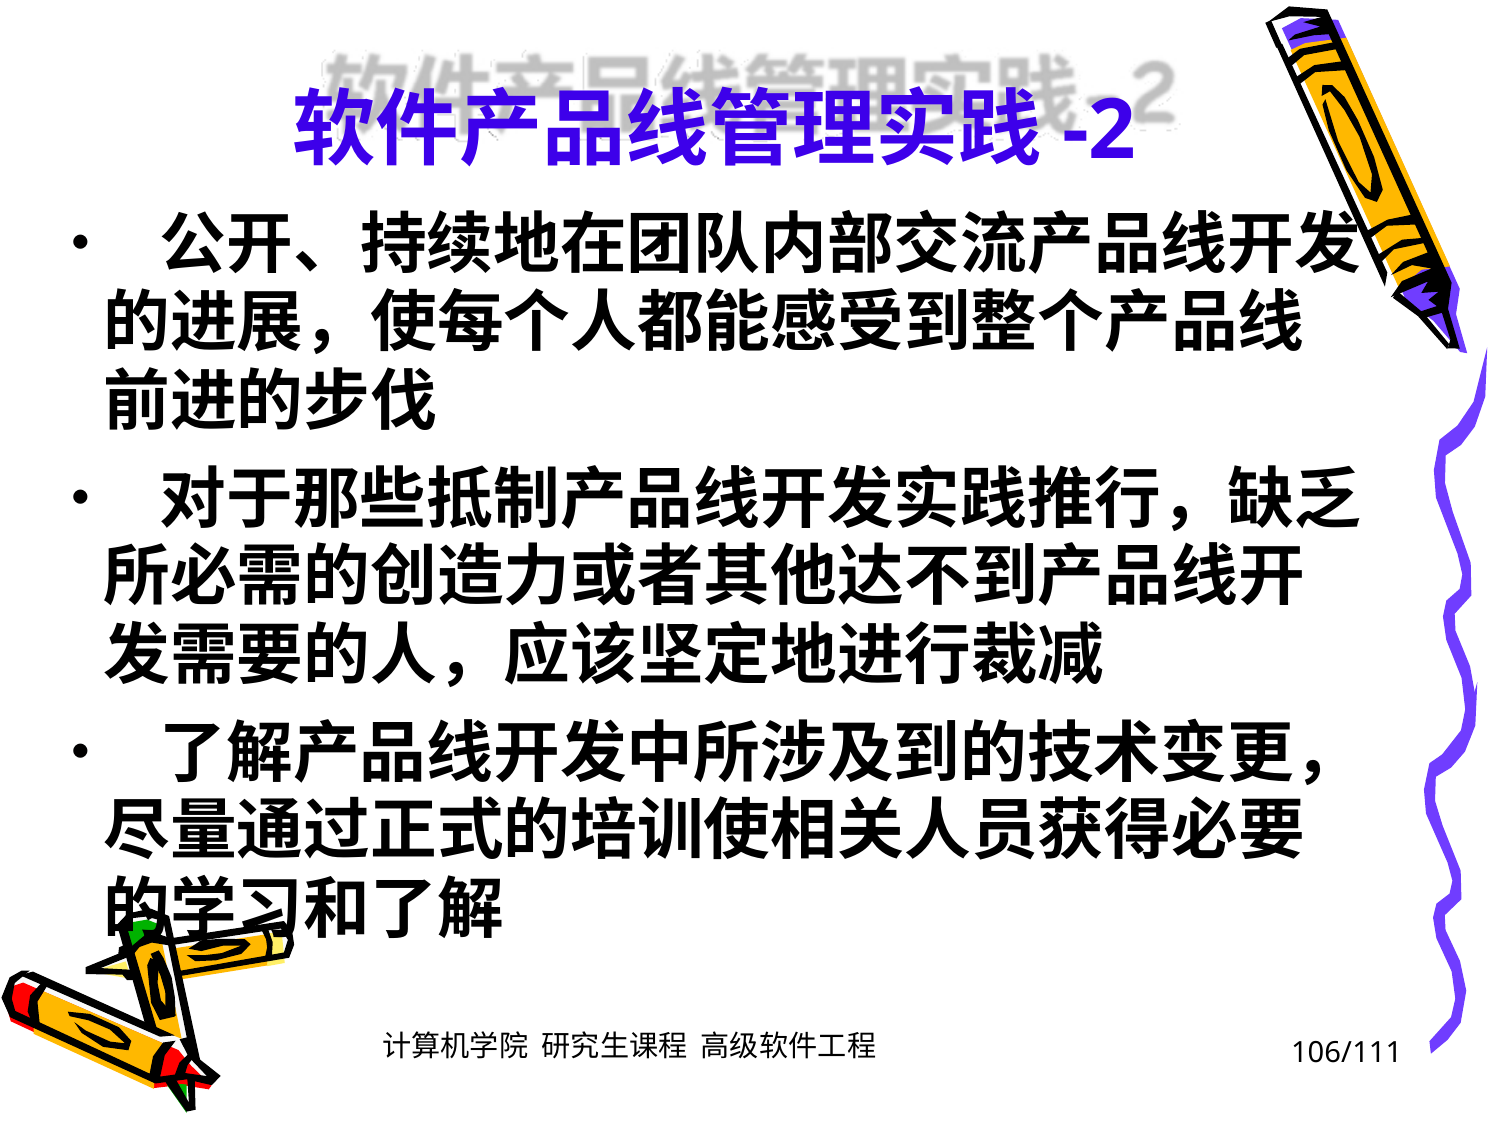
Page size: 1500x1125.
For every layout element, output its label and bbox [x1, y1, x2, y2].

picture [320, 47, 1184, 144]
text_box [1421, 344, 1490, 1056]
text_box [0, 4, 1470, 1116]
text_box [1291, 1029, 1403, 1077]
text_box [382, 1035, 877, 1070]
